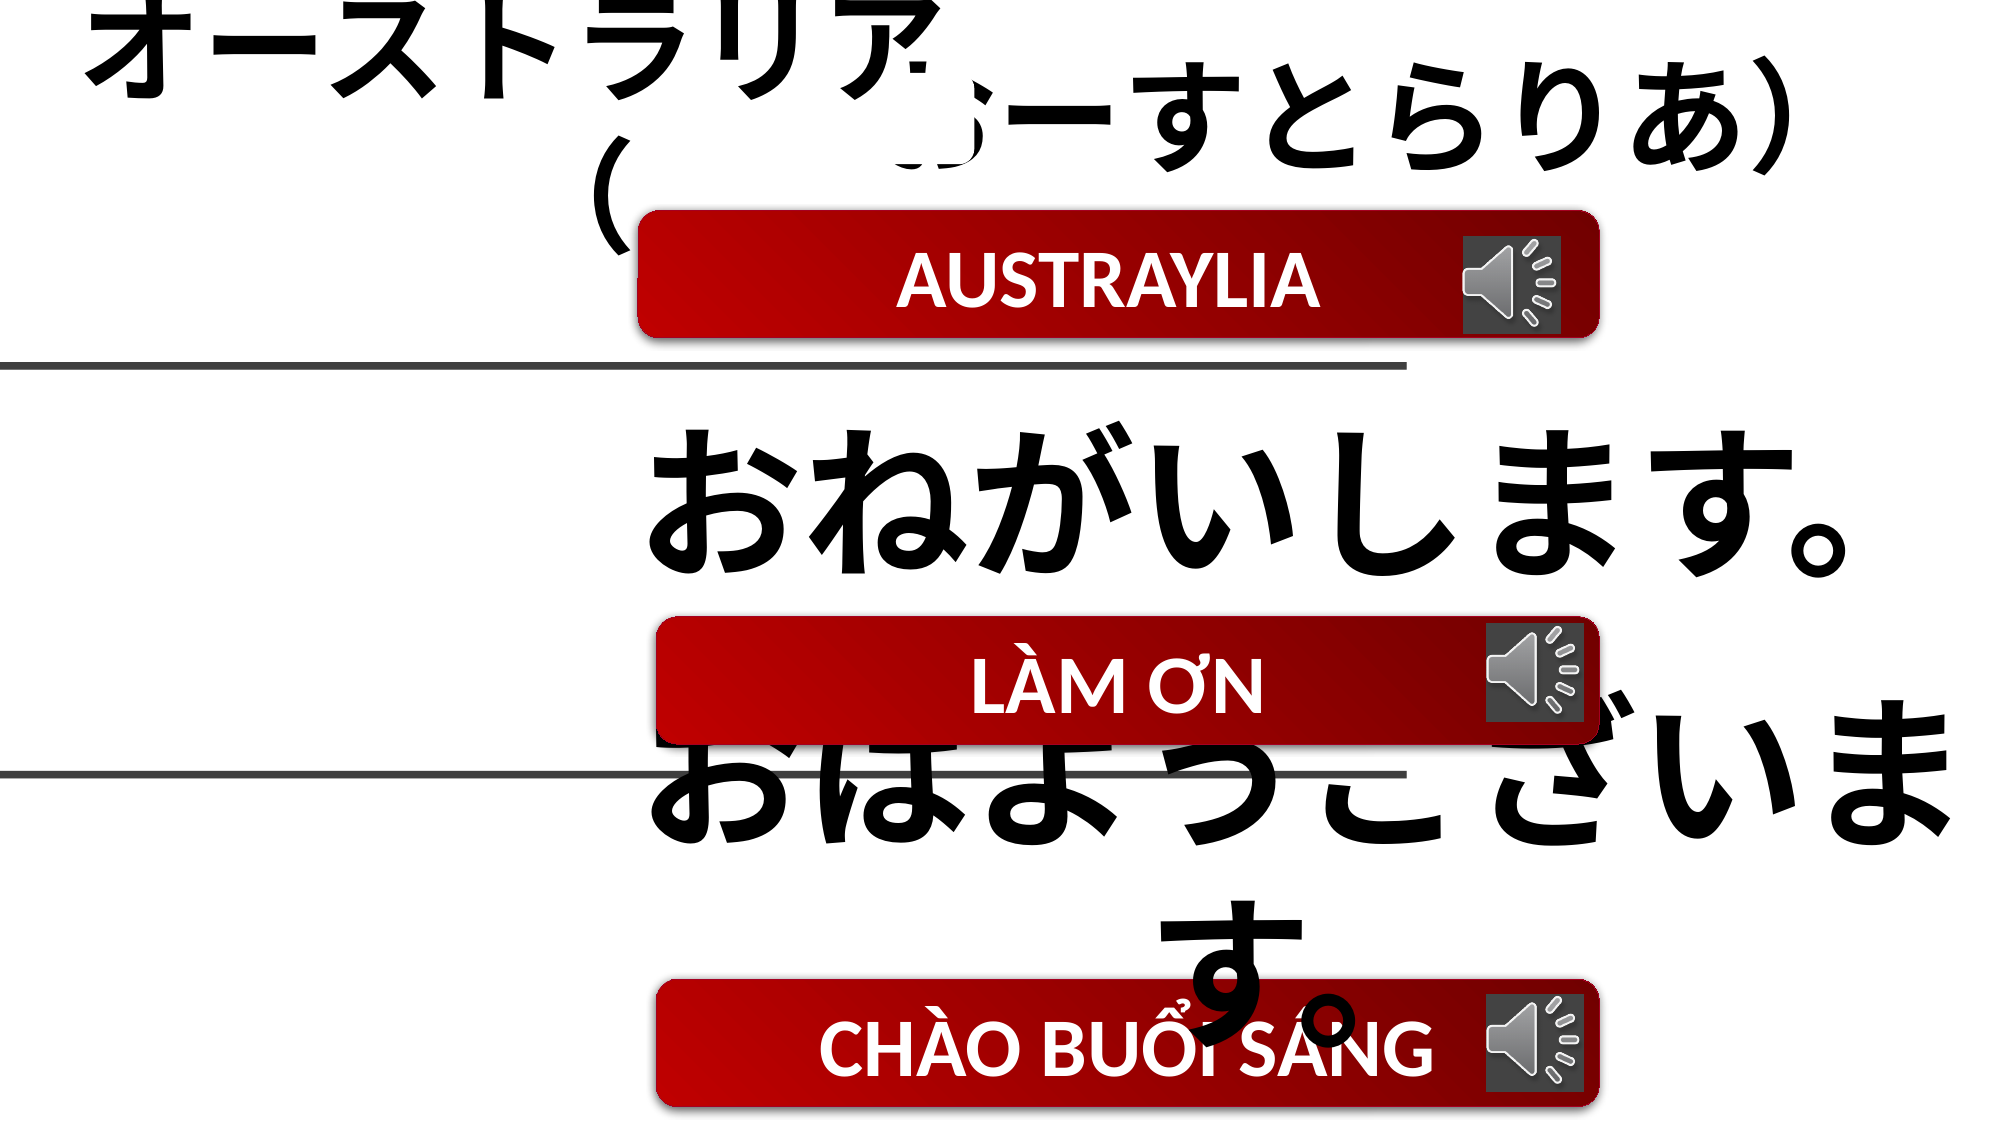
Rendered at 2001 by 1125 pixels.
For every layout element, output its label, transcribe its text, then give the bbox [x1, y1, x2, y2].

picture [1461, 235, 1562, 336]
text_box [0, 770, 1407, 779]
picture [1485, 992, 1586, 1093]
text_box AUSTRAYLIA [637, 210, 1600, 338]
text_box オーストラリア （ [49, 72, 975, 165]
picture [1485, 622, 1586, 723]
text_box [0, 362, 1407, 370]
text_box おはようございます。 [608, 800, 2000, 938]
text_box CHÀO BUỔI SÁNG [656, 979, 1600, 1107]
text_box おねがいします。 [575, 429, 1848, 568]
text_box おーすとらりあ） [749, 67, 2000, 159]
text_box LÀM ƠN [656, 616, 1600, 745]
